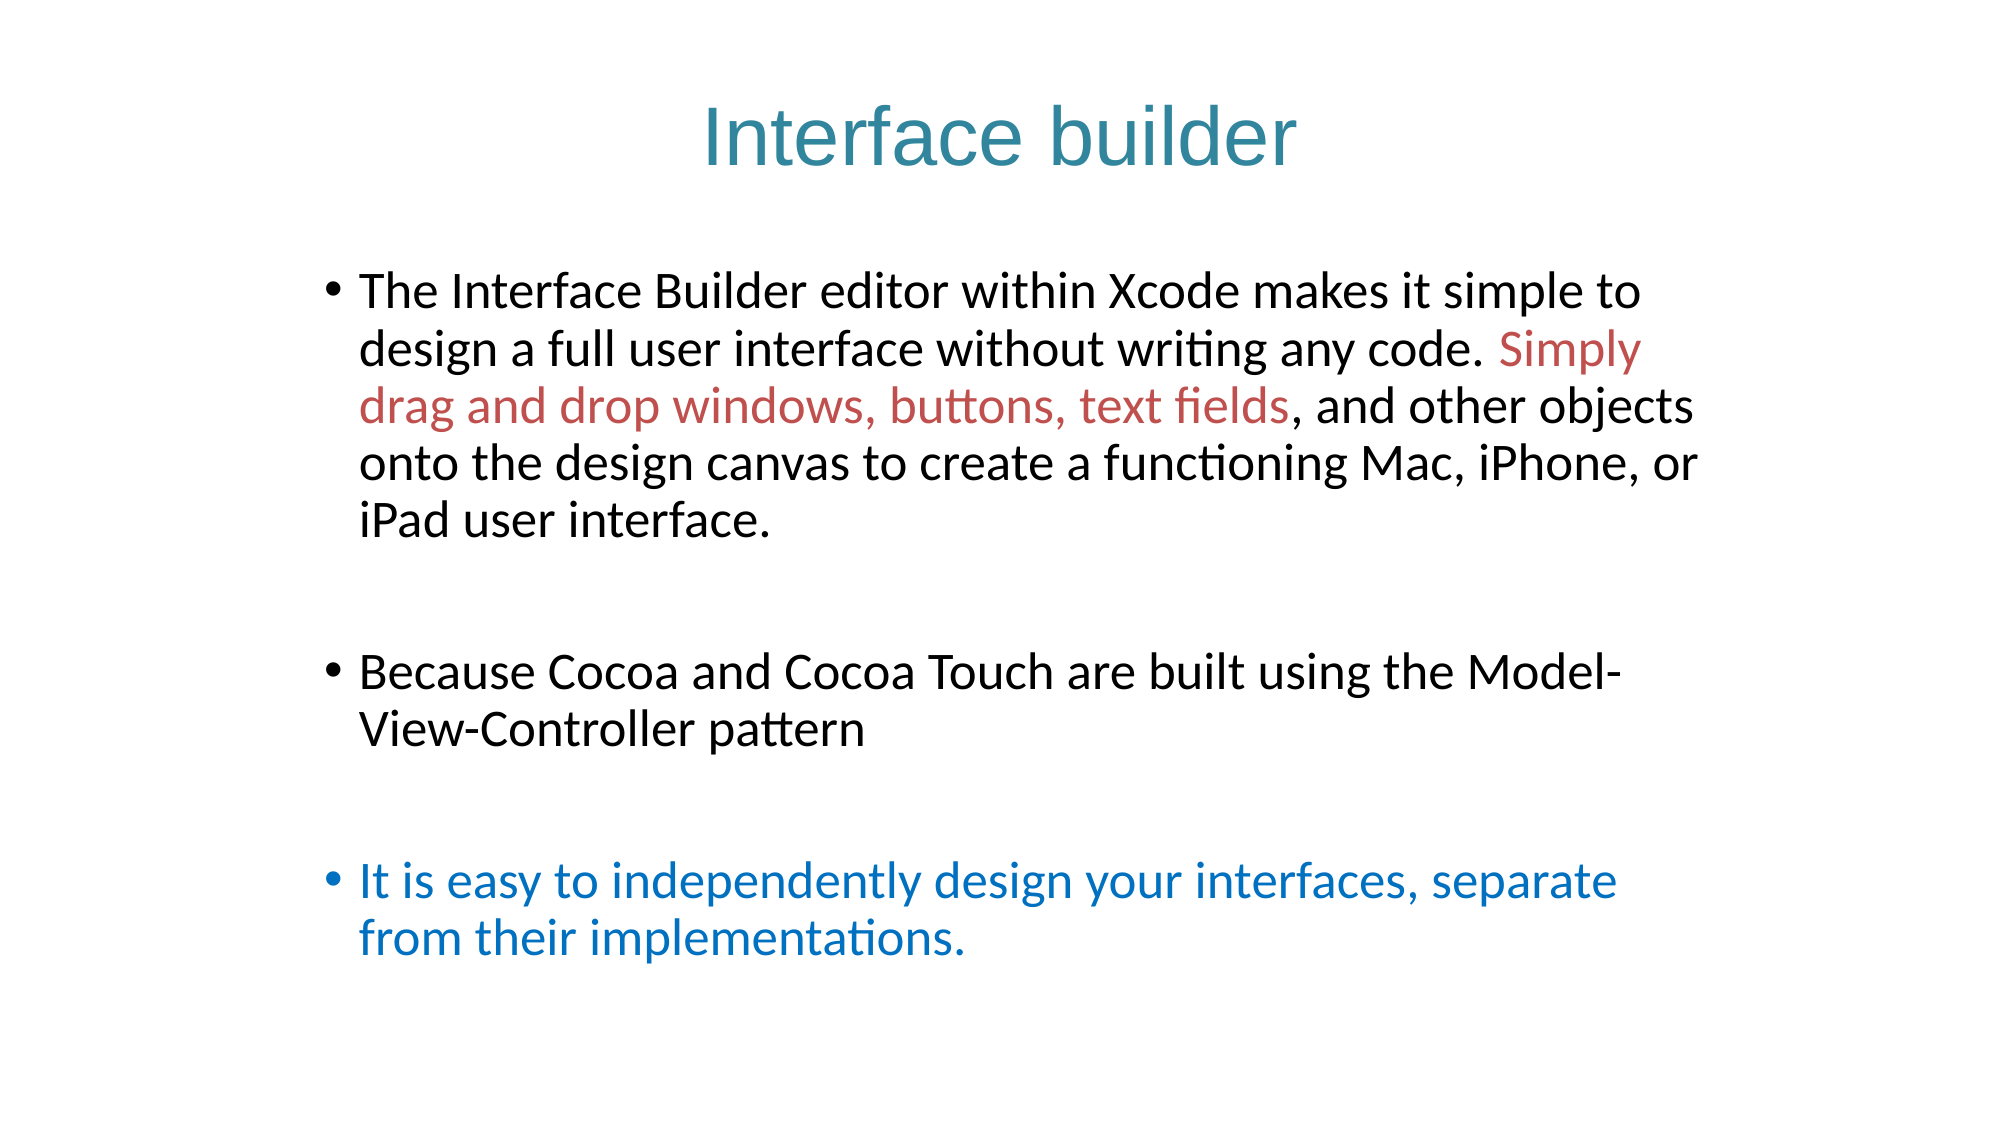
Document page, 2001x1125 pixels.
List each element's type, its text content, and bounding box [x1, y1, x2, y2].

list The Interface Builder editor within Xcode makes it simple to design a full user interface without writing any code. Simply drag and drop windows, buttons, text fields, and other objects onto the design canvas to create a functioning Mac, iPhone, or iPad user interface. Because Cocoa and Cocoa Touch are built using the Model-View-Controller pattern It is easy to independently design your interfaces, separate from their implementations. [324, 263, 1712, 920]
title Interface builder [99, 44, 1900, 233]
